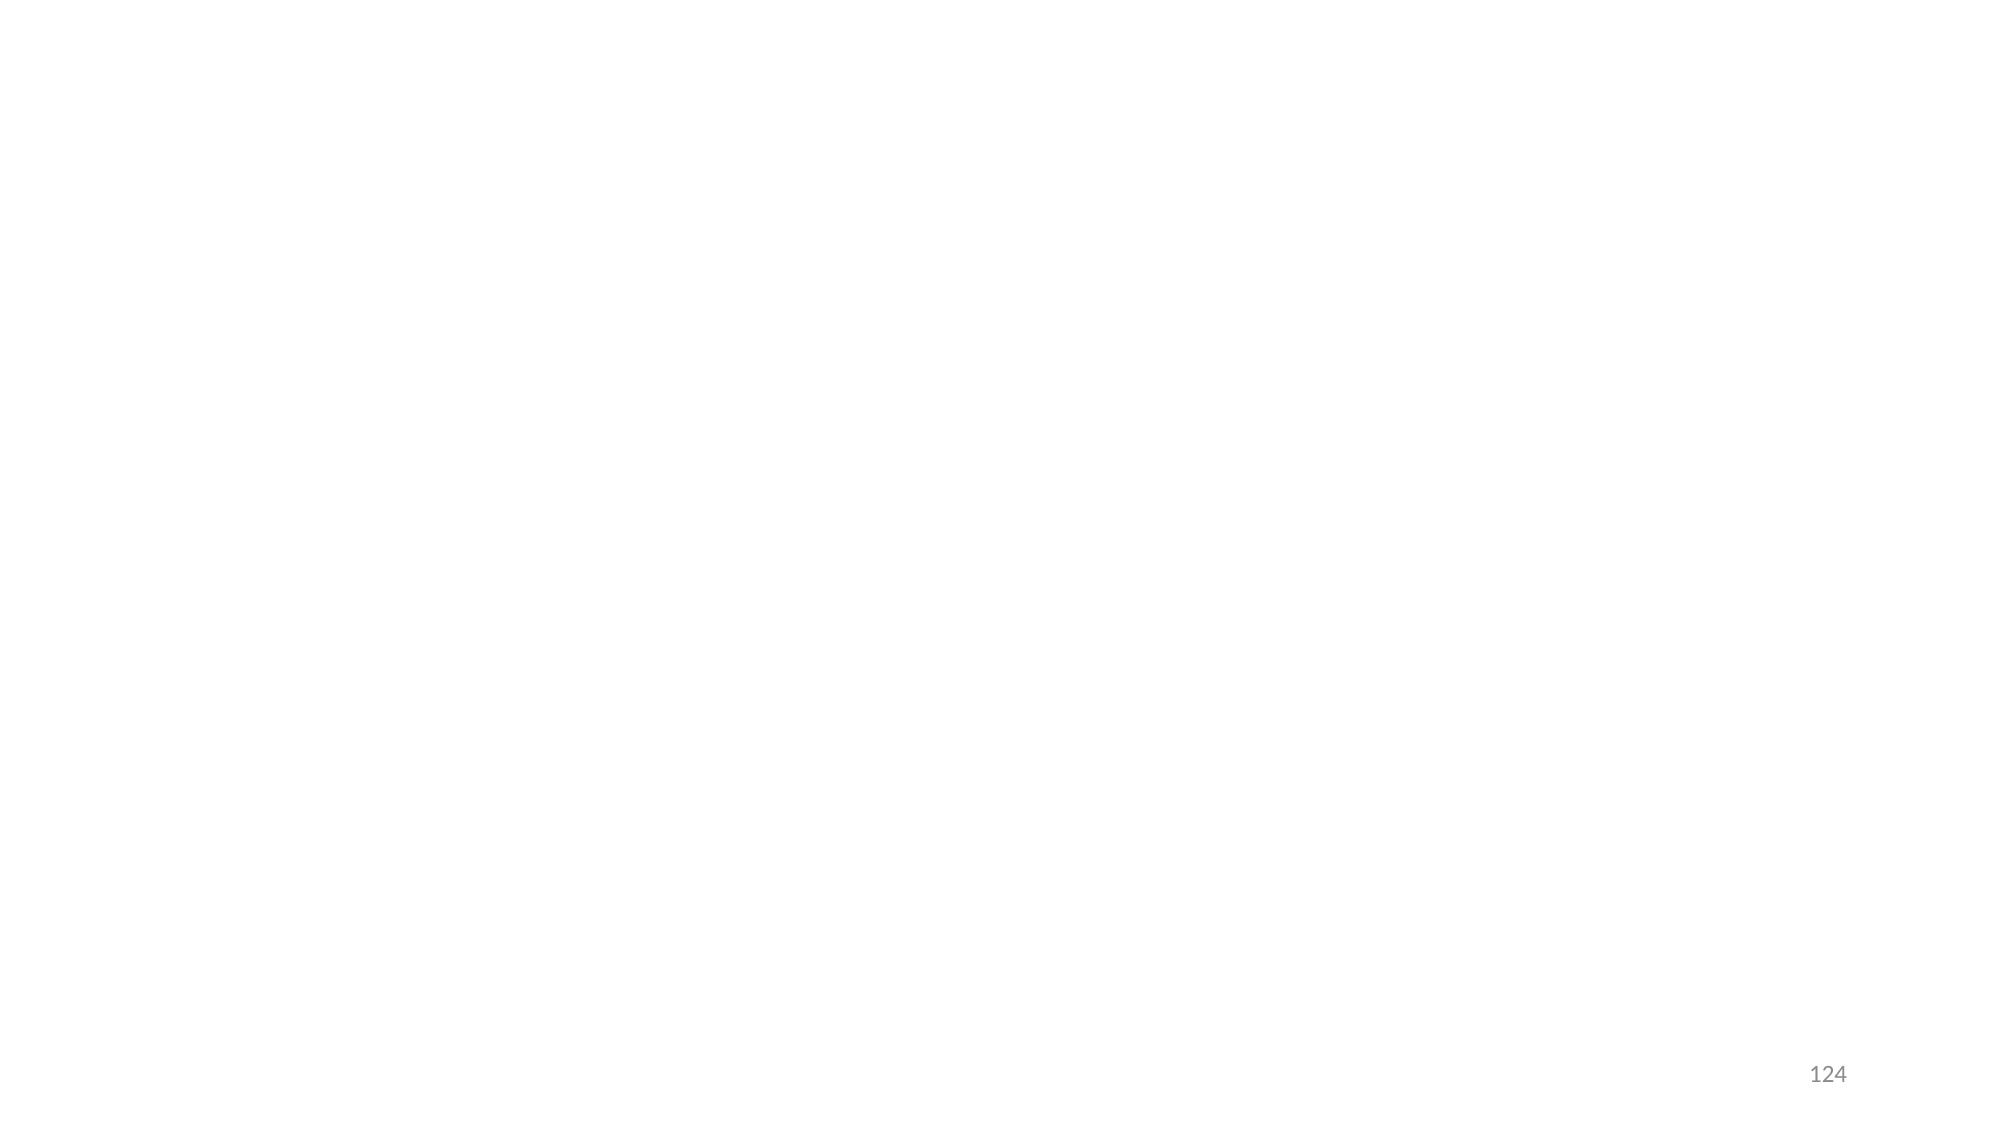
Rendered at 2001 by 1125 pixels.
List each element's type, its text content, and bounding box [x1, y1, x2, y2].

slide_number 124 [1412, 1042, 1863, 1103]
